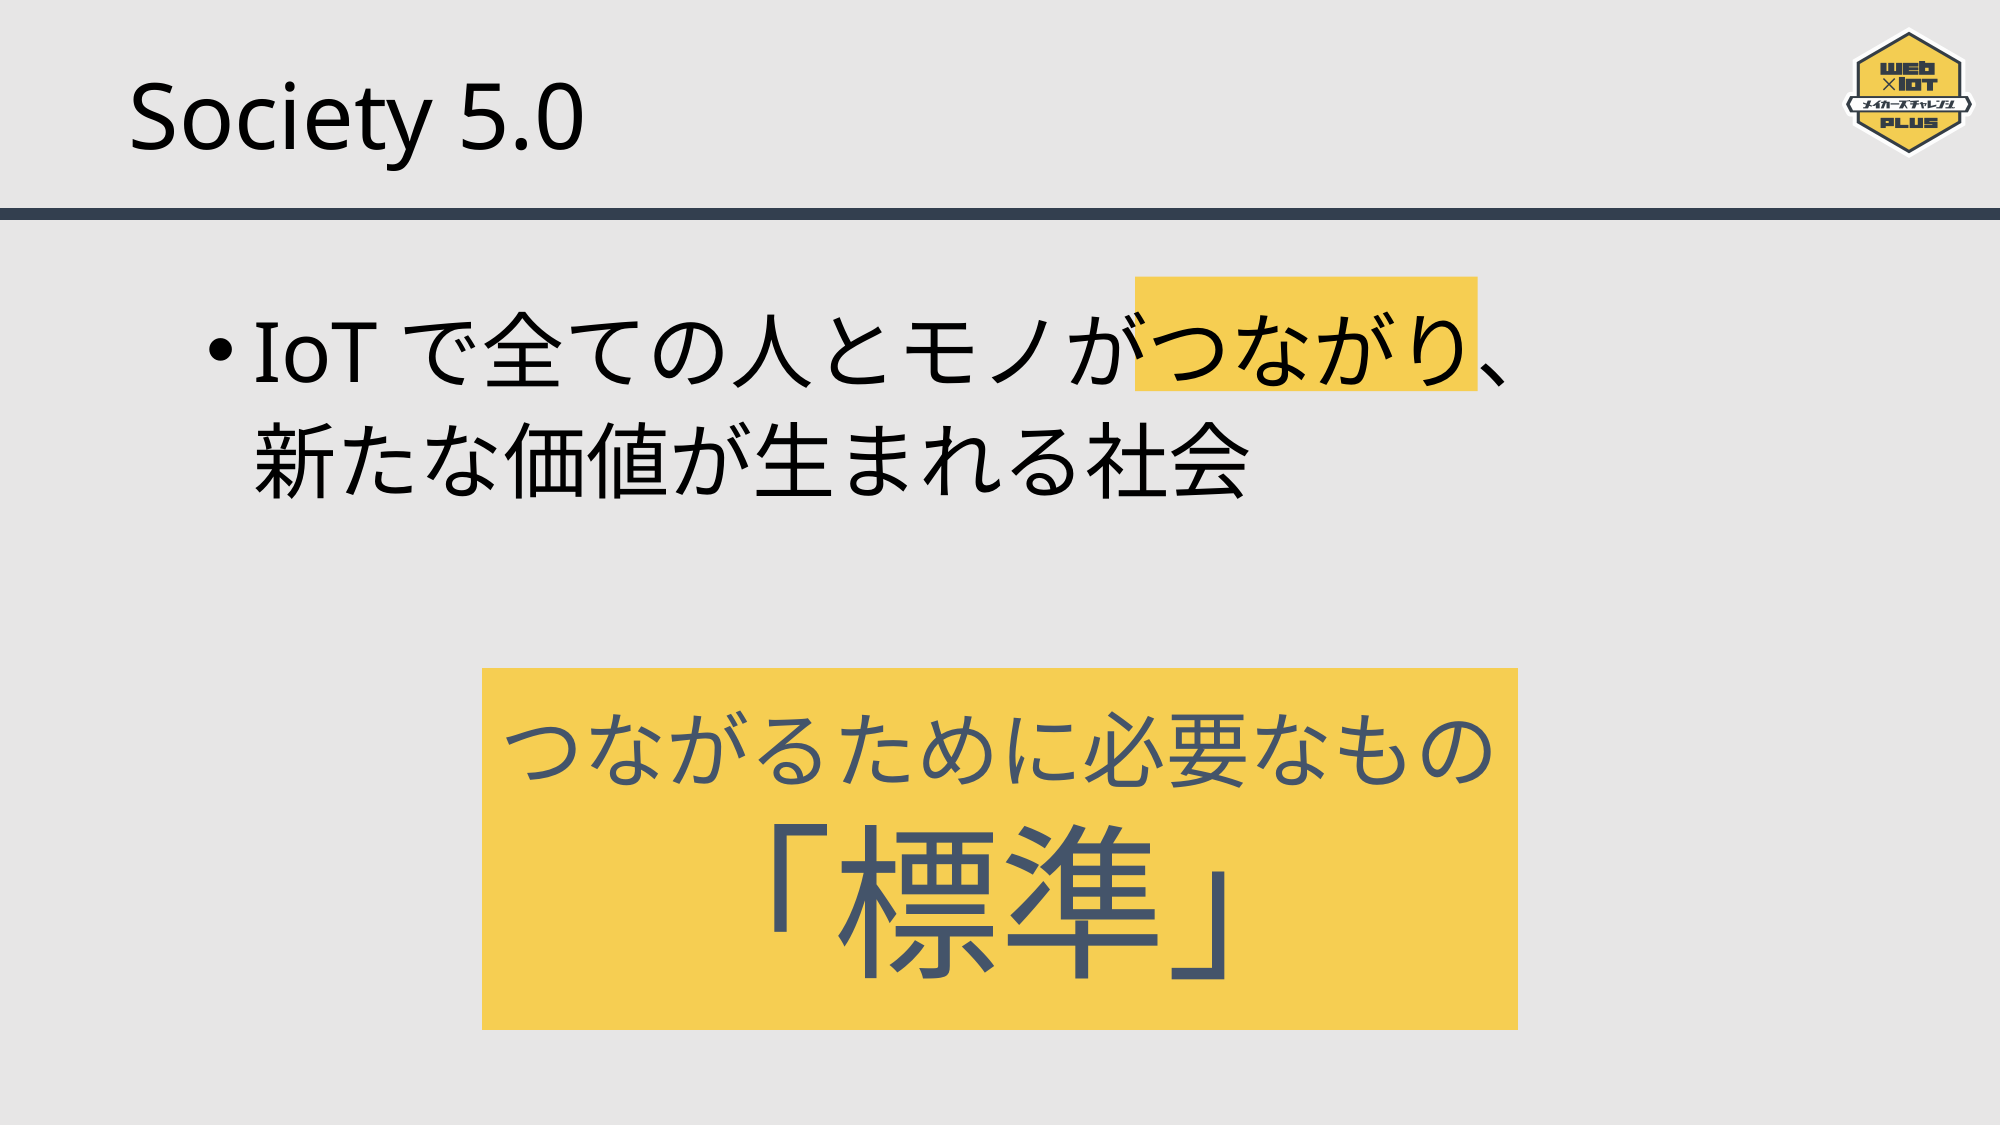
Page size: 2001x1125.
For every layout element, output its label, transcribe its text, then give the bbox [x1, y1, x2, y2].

picture [1842, 27, 1976, 158]
text_box [1134, 276, 1479, 281]
list IoTで全ての人とモノがつながり、 新たな価値が生まれる社会 [191, 281, 1869, 934]
text_box つながるために必要なもの 「標準」 [482, 668, 1518, 1030]
title Society 5.0 [113, 28, 1839, 186]
